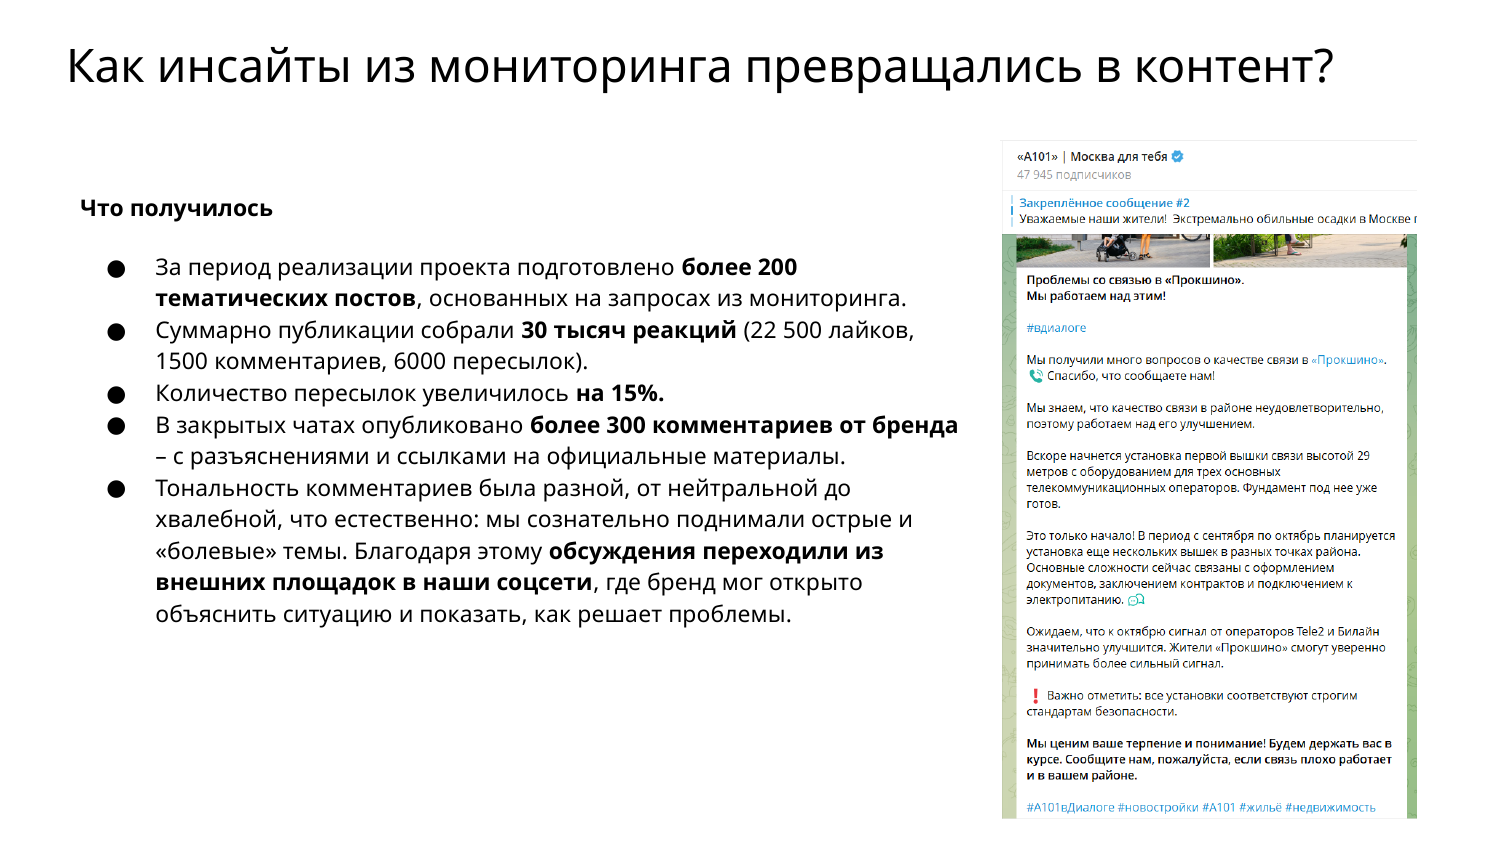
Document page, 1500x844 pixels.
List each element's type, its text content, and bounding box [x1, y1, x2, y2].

text_box Что получилось За период реализации проекта подготовлено более 200 тематических постов, основанных на запросах из мониторинга. Суммарно публикации собрали 30 тысяч реакций (22 500 лайков, 1500 комментариев, 6000 пересылок). Количество пересылок увеличилось на 15%. В закрытых чатах опубликовано более 300 комментариев от бренда – с разъяснениями и ссылками на официальные материалы. Тональность комментариев была разной, от нейтральной до хвалебной, что естественно: мы сознательно поднимали острые и «болевые» темы. Благодаря этому обсуждения переходили из внешних площадок в наши соцсети, где бренд мог открыто объяснить ситуацию и показать, как решает проблемы. [65, 174, 975, 705]
picture [999, 139, 1417, 819]
title Как инсайты из мониторинга превращались в контент? [51, 21, 1449, 116]
